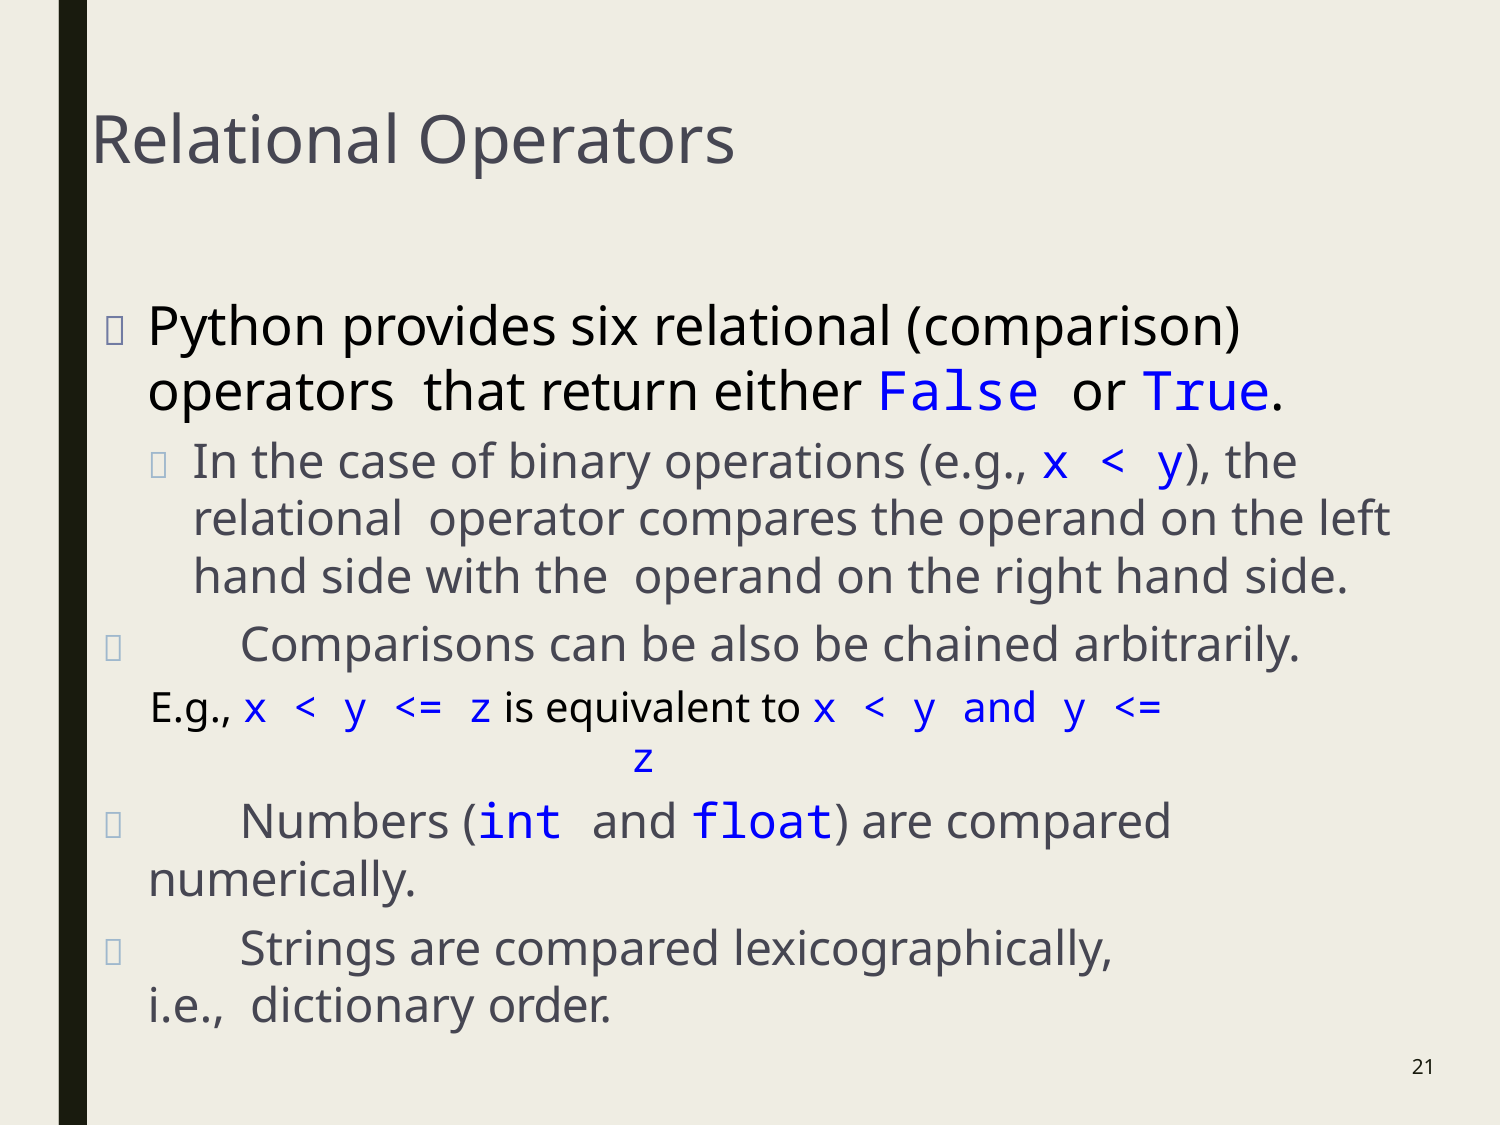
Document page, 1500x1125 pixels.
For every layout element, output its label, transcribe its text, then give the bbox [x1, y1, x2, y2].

title Relational Operators [87, 94, 765, 285]
text_box  Python provides six relational (comparison) operators that return either False or True.  In the case of binary operations (e.g., x < y), the relational operator compares the operand on the left hand side with the operand on the right hand side.  Comparisons can be also be chained arbitrarily. E.g., x < y <= z is equivalent to x < y and y <= z  Numbers (int and float) are compared numerically.  Strings are compared lexicographically, i.e., dictionary order. [100, 287, 1451, 1032]
slide_number 20 [1125, 1037, 1451, 1098]
